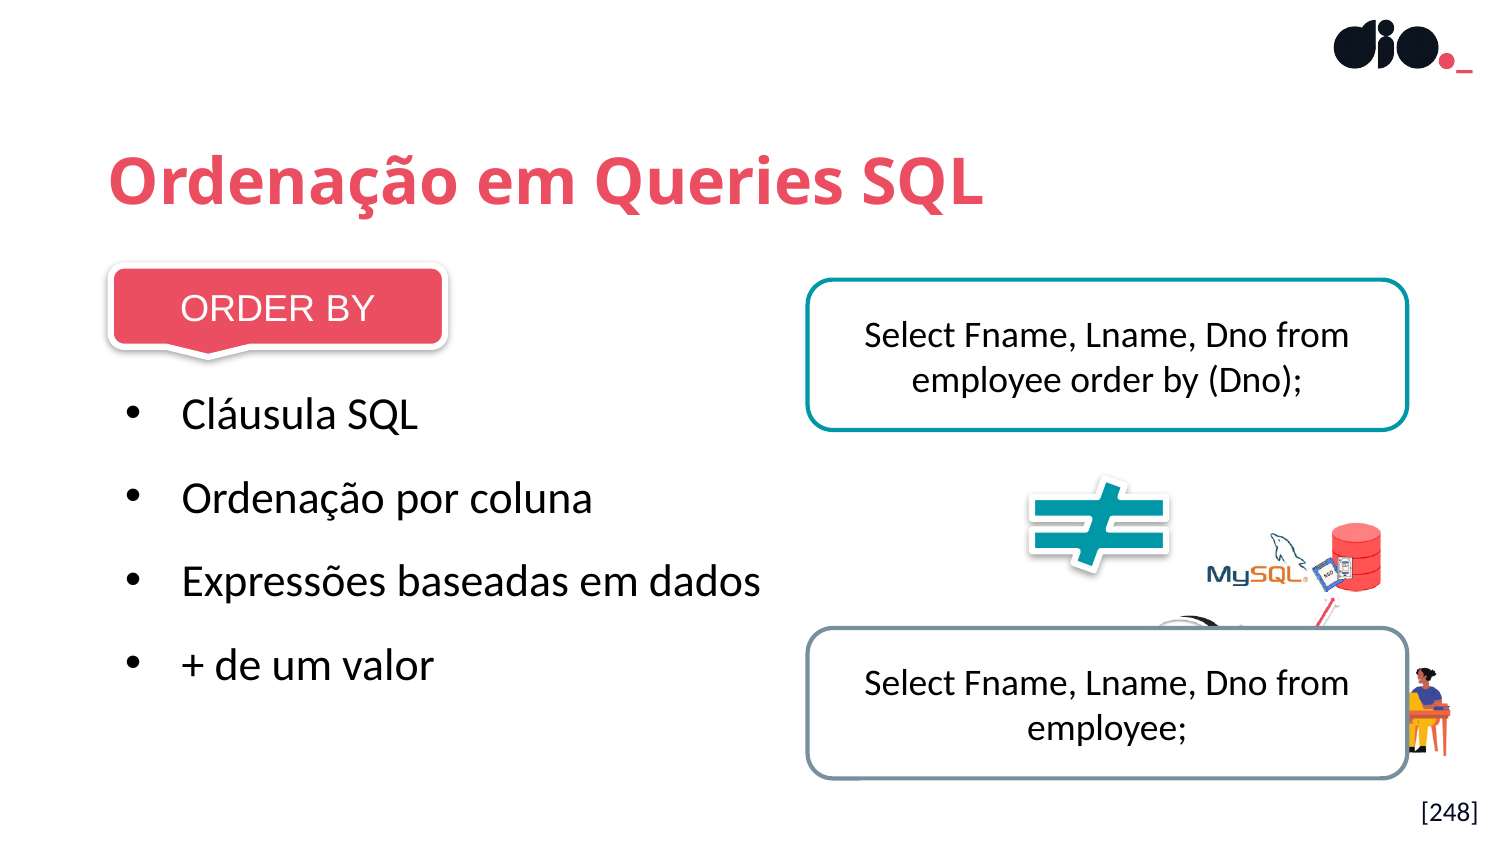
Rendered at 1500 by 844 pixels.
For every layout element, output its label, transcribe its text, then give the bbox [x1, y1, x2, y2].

text_box [1028, 475, 1170, 574]
picture [1099, 514, 1471, 762]
text_box ORDER BY [107, 262, 449, 361]
text_box Ordenação em Queries SQL [92, 104, 1395, 243]
text_box Select Fname, Lname, Dno from employee; [805, 625, 1404, 781]
slide_number [248] [1403, 779, 1494, 844]
text_box Cláusula SQL Ordenação por coluna Expressões baseadas em dados + de um valor [110, 306, 1320, 759]
text_box Select Fname, Lname, Dno from employee order by (Dno); [805, 277, 1410, 433]
picture [1333, 19, 1473, 74]
